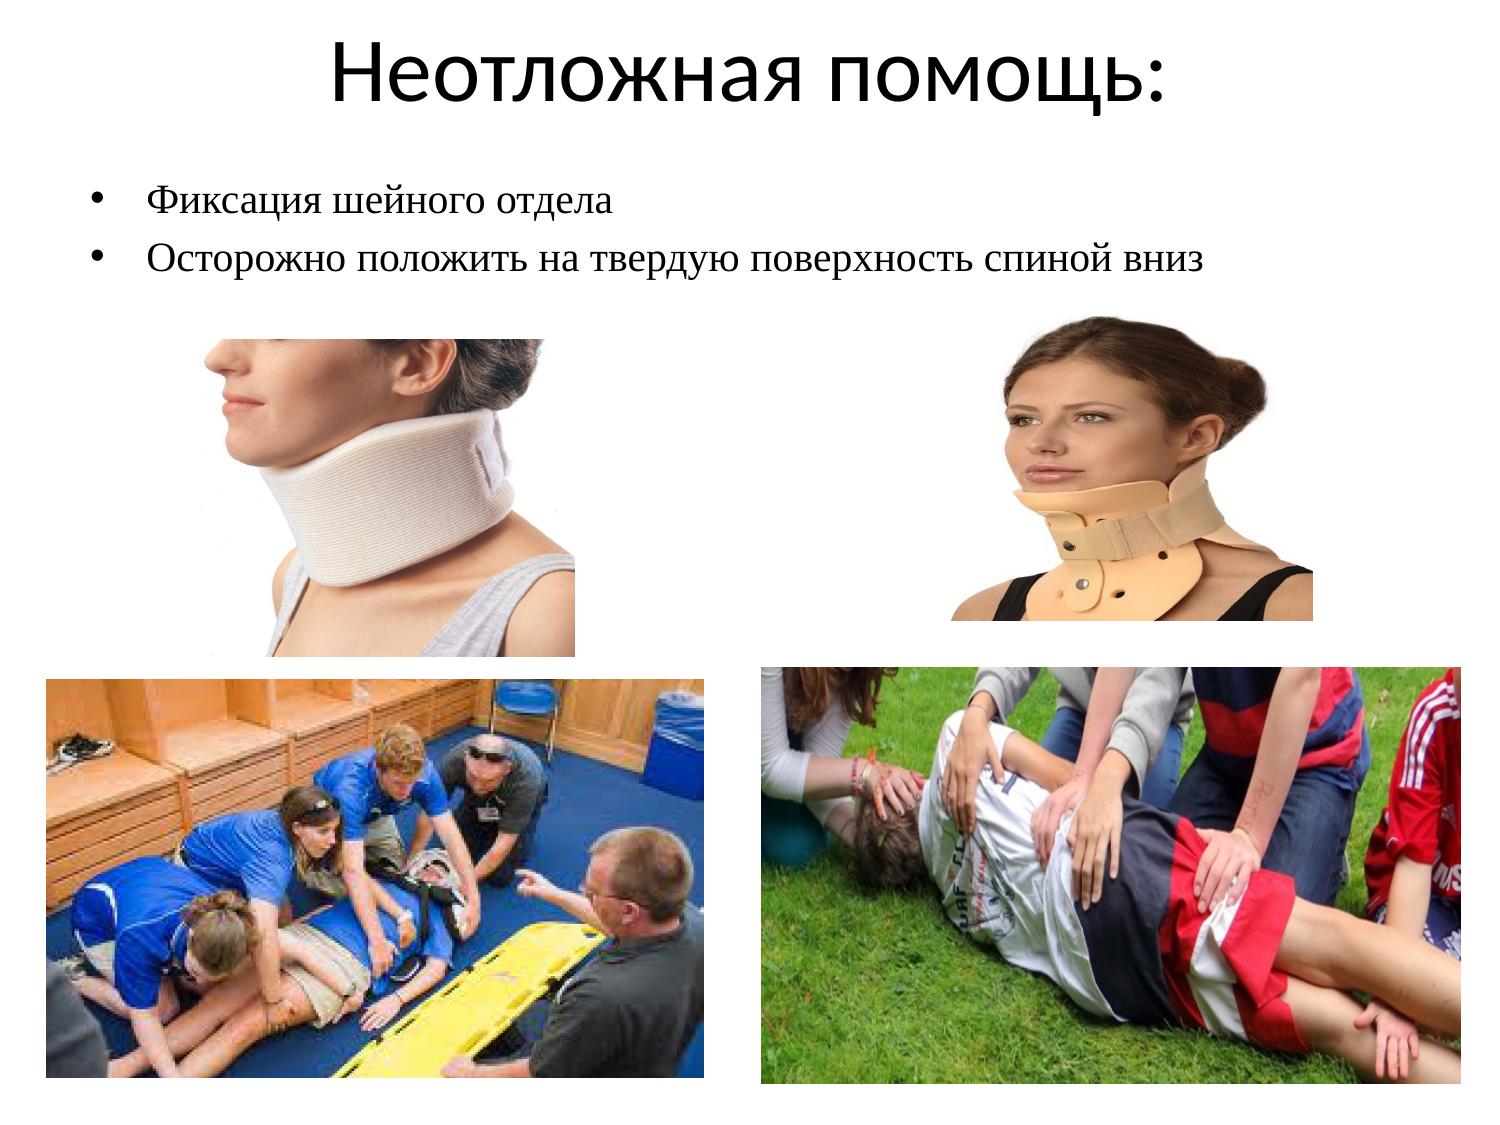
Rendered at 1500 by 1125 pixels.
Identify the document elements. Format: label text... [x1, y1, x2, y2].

picture [761, 667, 1462, 1084]
picture [198, 339, 575, 657]
picture [925, 316, 1313, 621]
title Неотложная помощь: [75, 0, 1425, 129]
list Фиксация шейного отдела Осторожно положить на твердую поверхность спиной вниз [75, 164, 1425, 1005]
picture [46, 679, 704, 1079]
